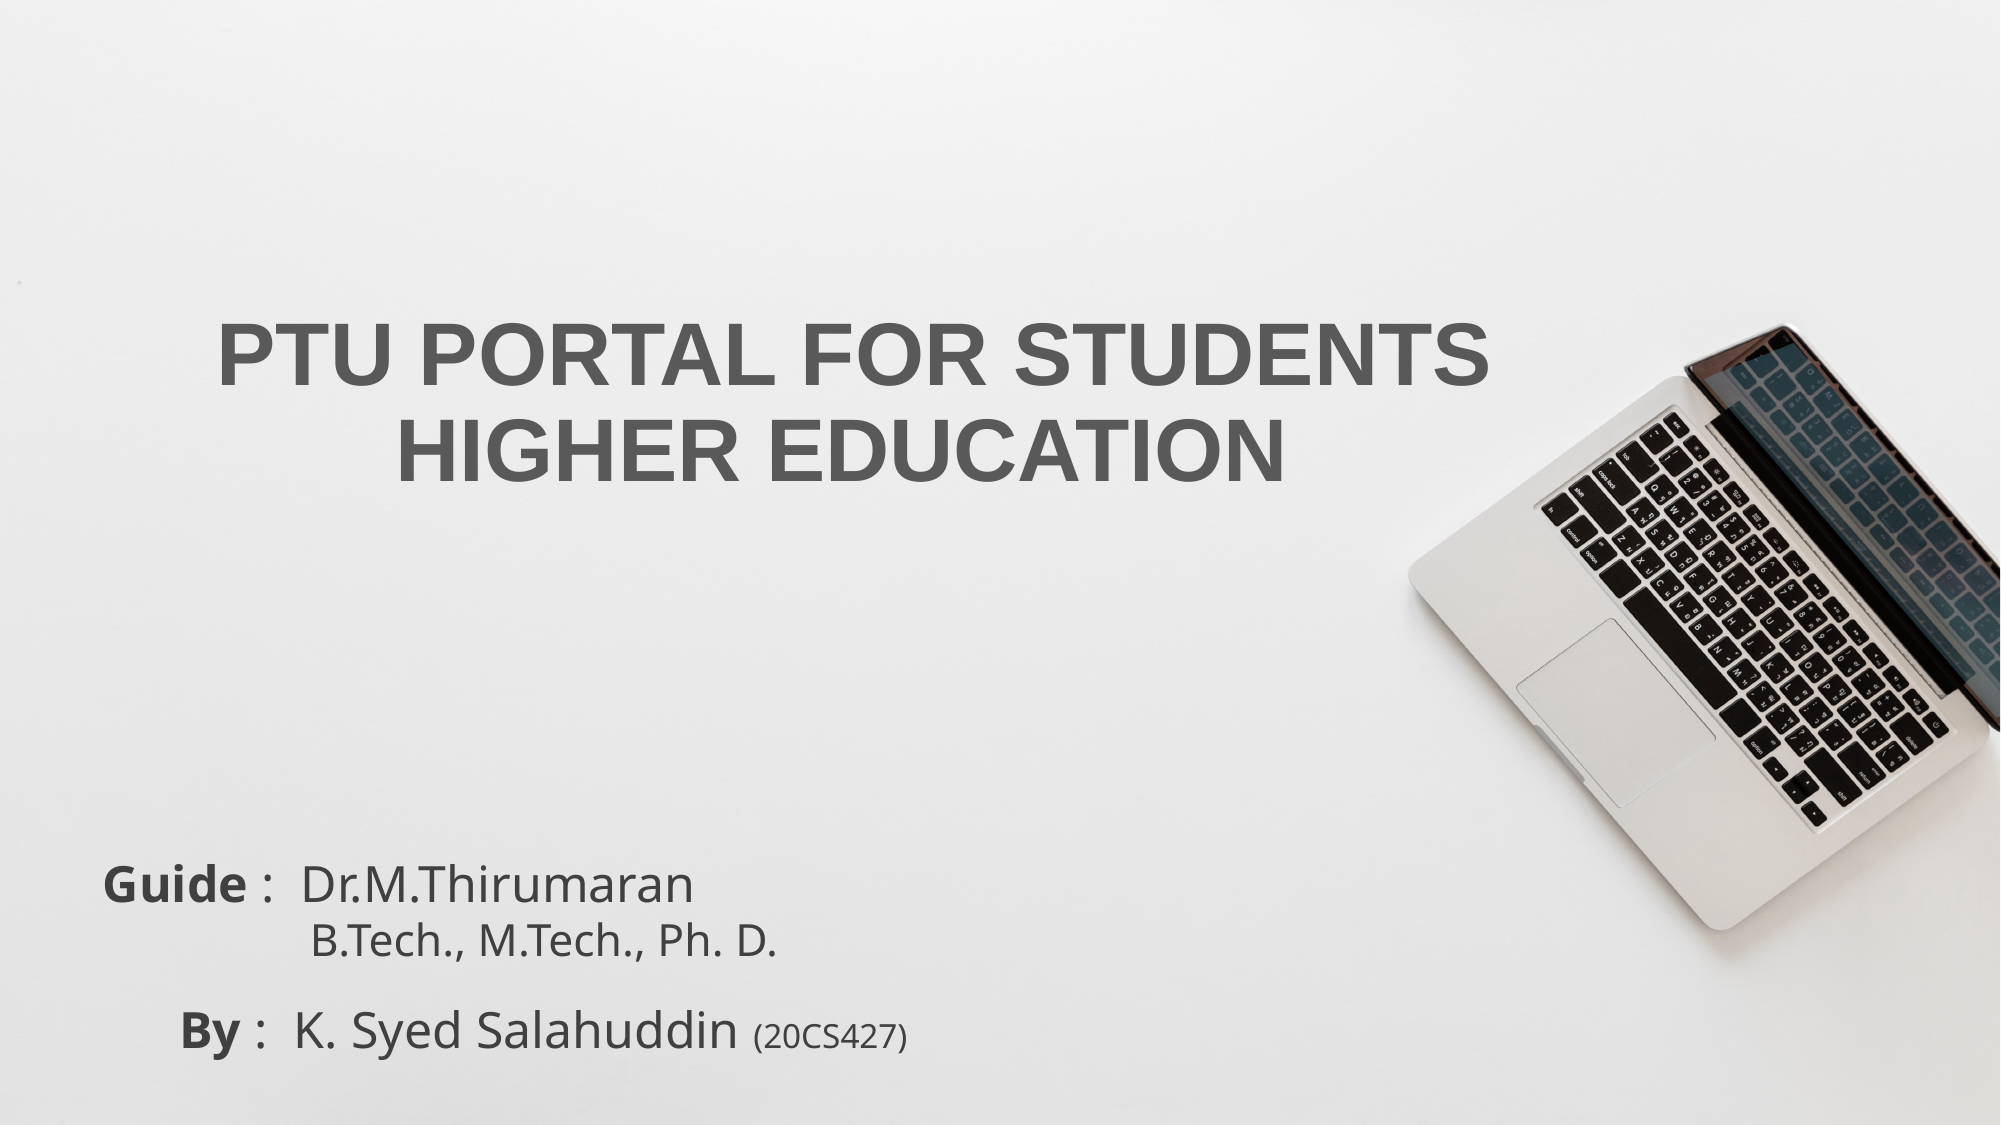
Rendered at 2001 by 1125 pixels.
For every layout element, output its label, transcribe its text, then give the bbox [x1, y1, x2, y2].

text_box Guide : Dr.M.Thirumaran B.Tech., M.Tech., Ph. D. [88, 844, 855, 973]
picture [0, 0, 2001, 1125]
text_box By : K. Syed Salahuddin (20CS427) [164, 991, 1000, 1066]
title PTU PORTAL FOR STUDENTS HIGHER EDUCATION [82, 267, 1628, 509]
